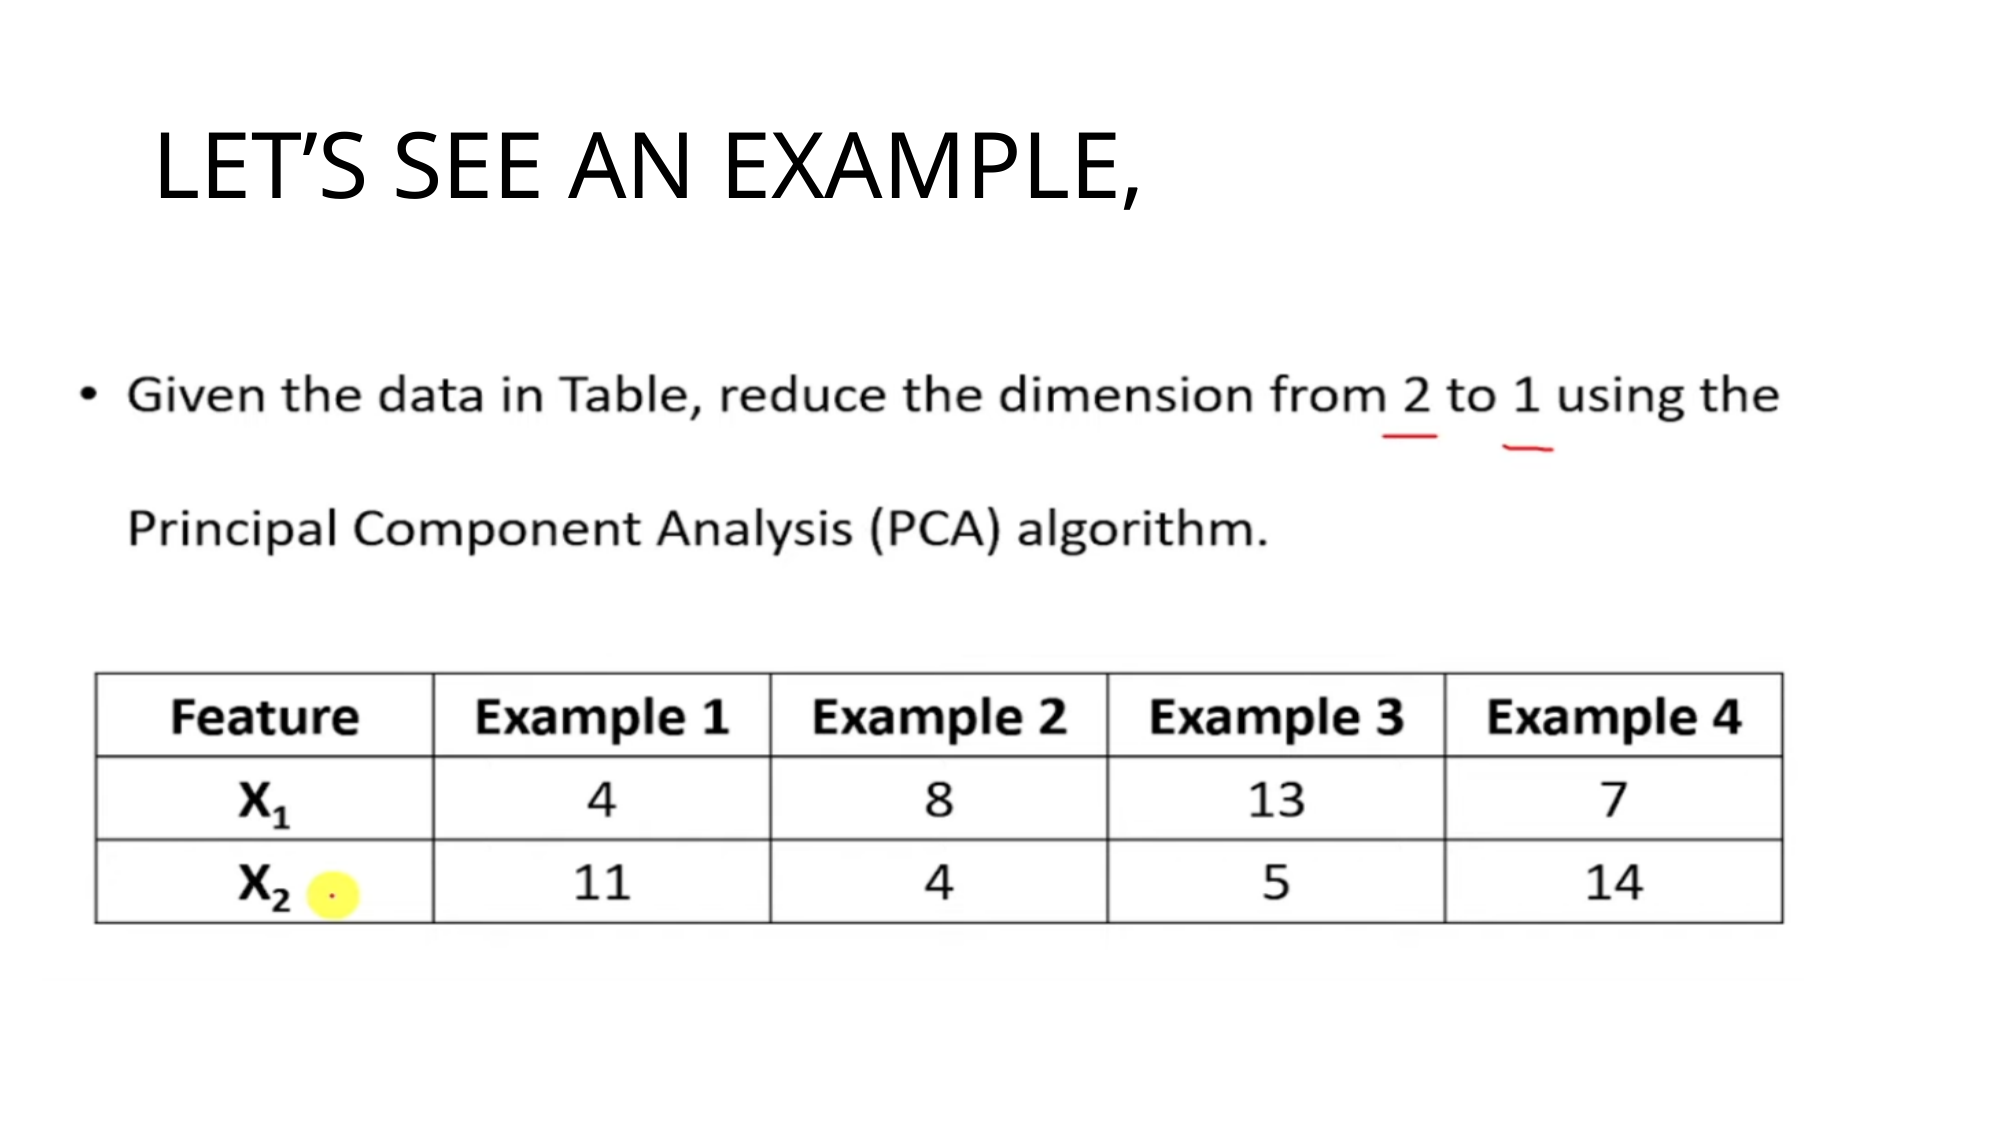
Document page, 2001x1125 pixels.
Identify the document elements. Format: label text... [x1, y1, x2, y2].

title LET’S SEE AN EXAMPLE, [137, 59, 1863, 278]
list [42, 332, 1804, 981]
